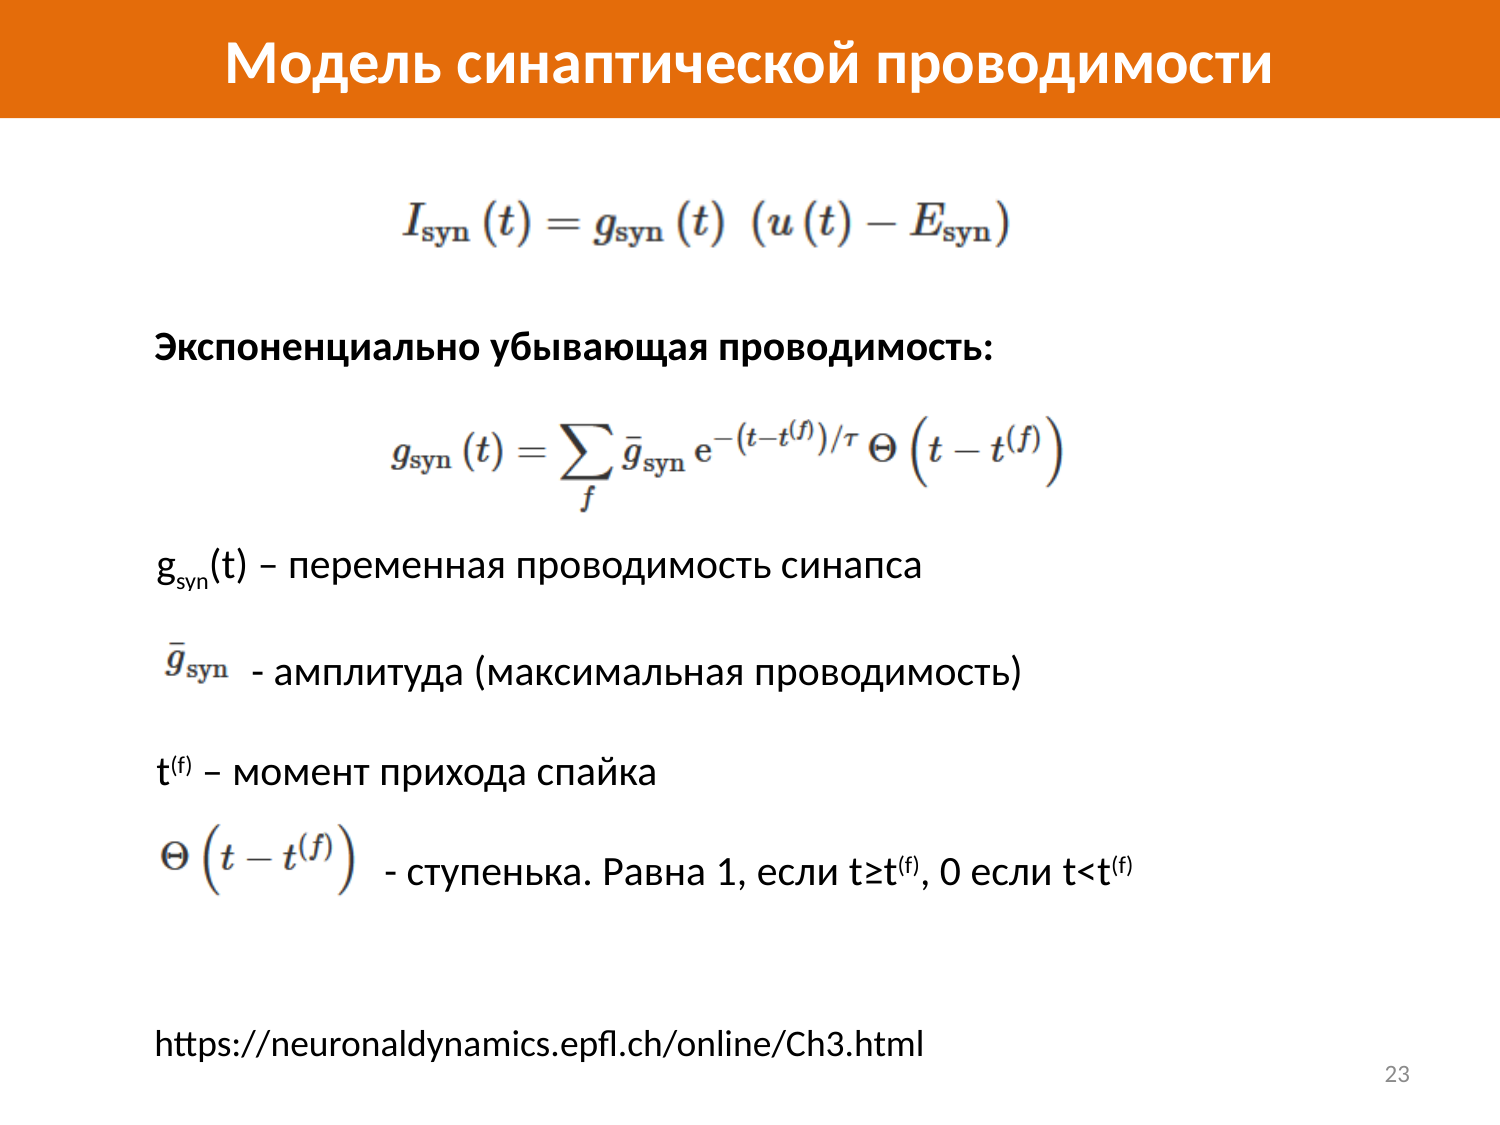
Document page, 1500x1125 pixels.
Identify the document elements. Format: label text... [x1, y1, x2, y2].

picture [159, 793, 364, 934]
text_box https://neuronaldynamics.epfl.ch/online/Ch3.html [139, 1011, 1250, 1072]
slide_number 23 [1074, 1042, 1425, 1103]
picture [379, 385, 1071, 525]
text_box Экспоненциально убывающая проводимость: [139, 311, 1058, 376]
picture [159, 591, 231, 731]
picture [395, 179, 1022, 270]
title Модель синаптической проводимости [0, 0, 1500, 119]
text_box gsyn(t) – переменная проводимость синапса - амплитуда (максимальная проводимость) t(f) – момент прихода спайка - ступенька. Равна 1, если t≥t(f), 0 если t<t(f) [141, 529, 1359, 952]
